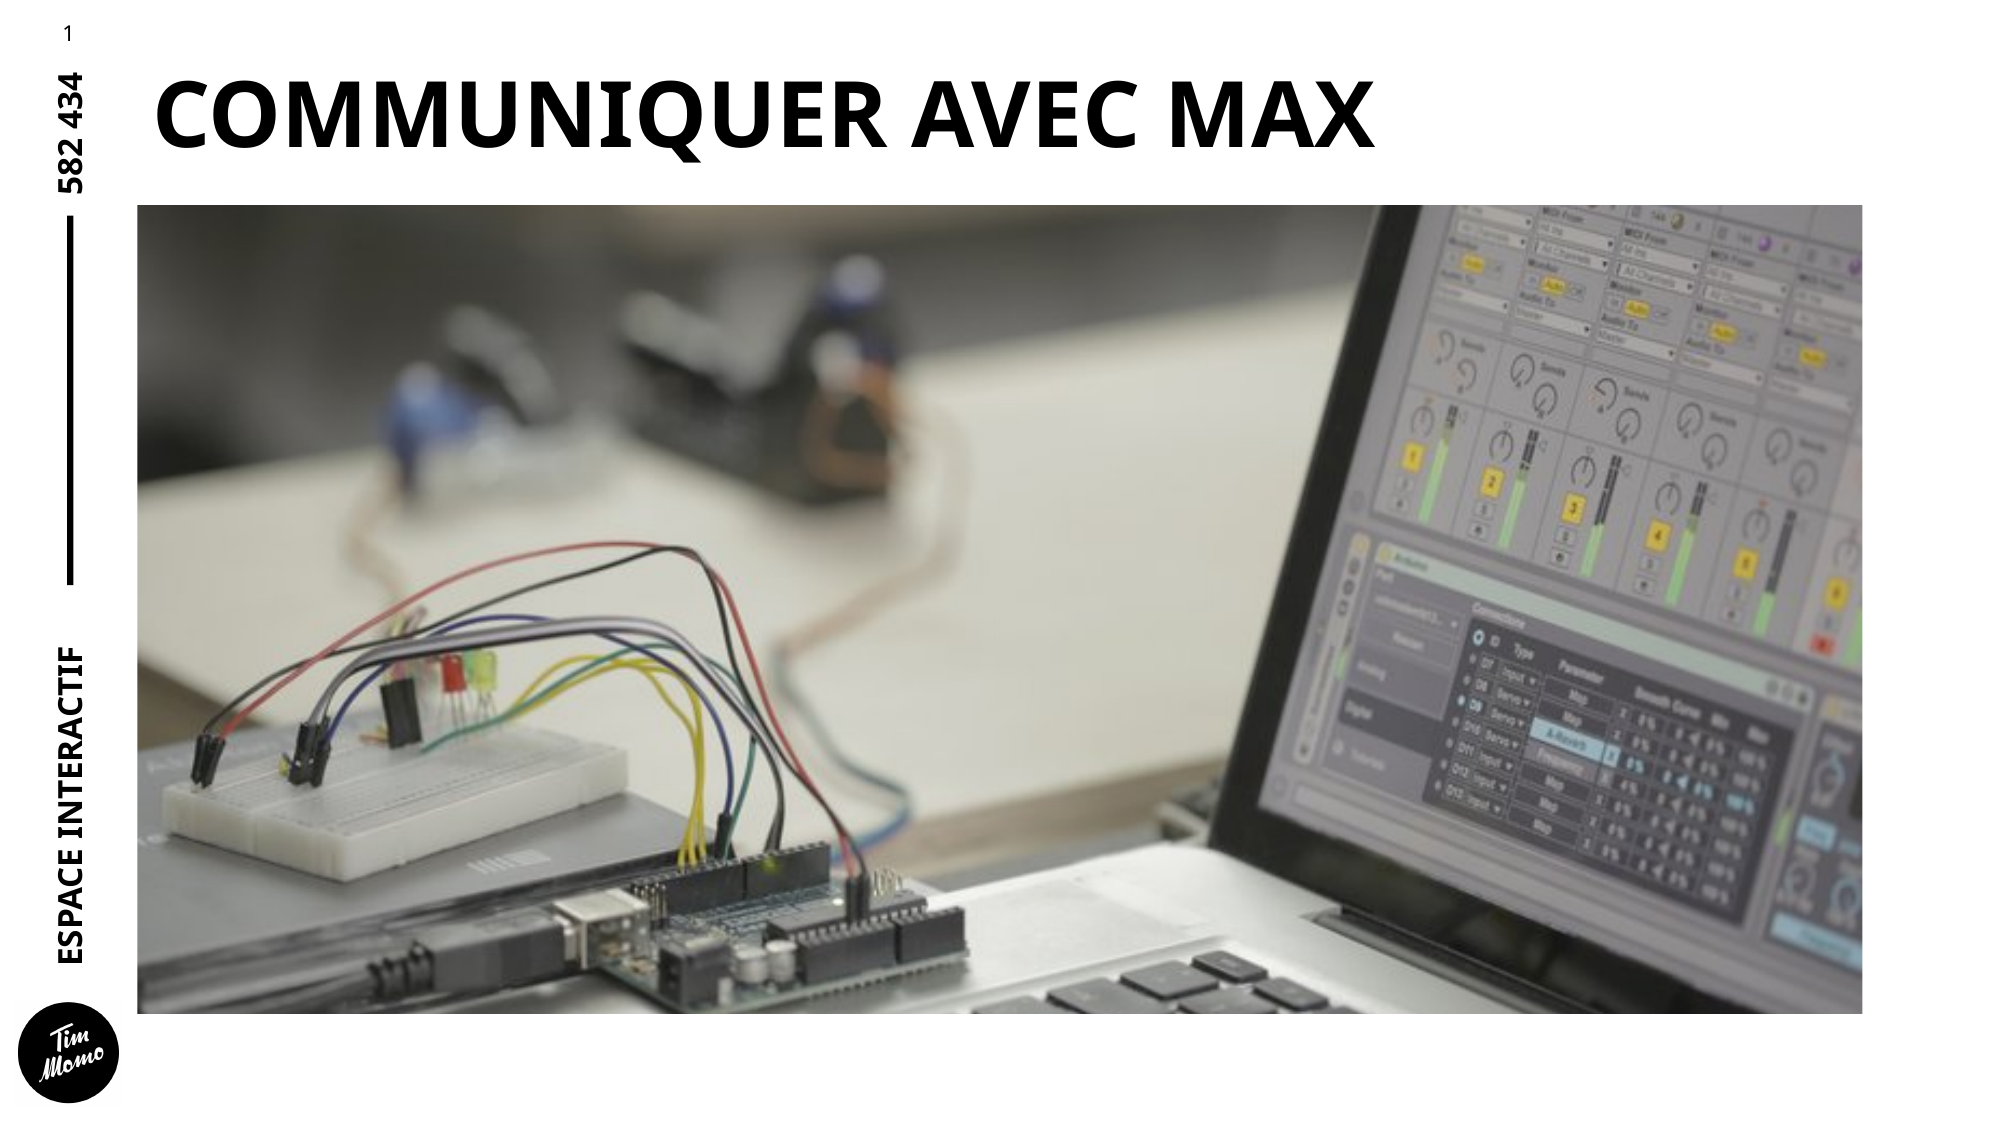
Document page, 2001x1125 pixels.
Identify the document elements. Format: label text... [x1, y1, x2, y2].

title COMMUNIQUER AVEC MAX [137, 59, 1863, 175]
picture [137, 205, 1863, 1014]
picture [15, 1000, 123, 1107]
